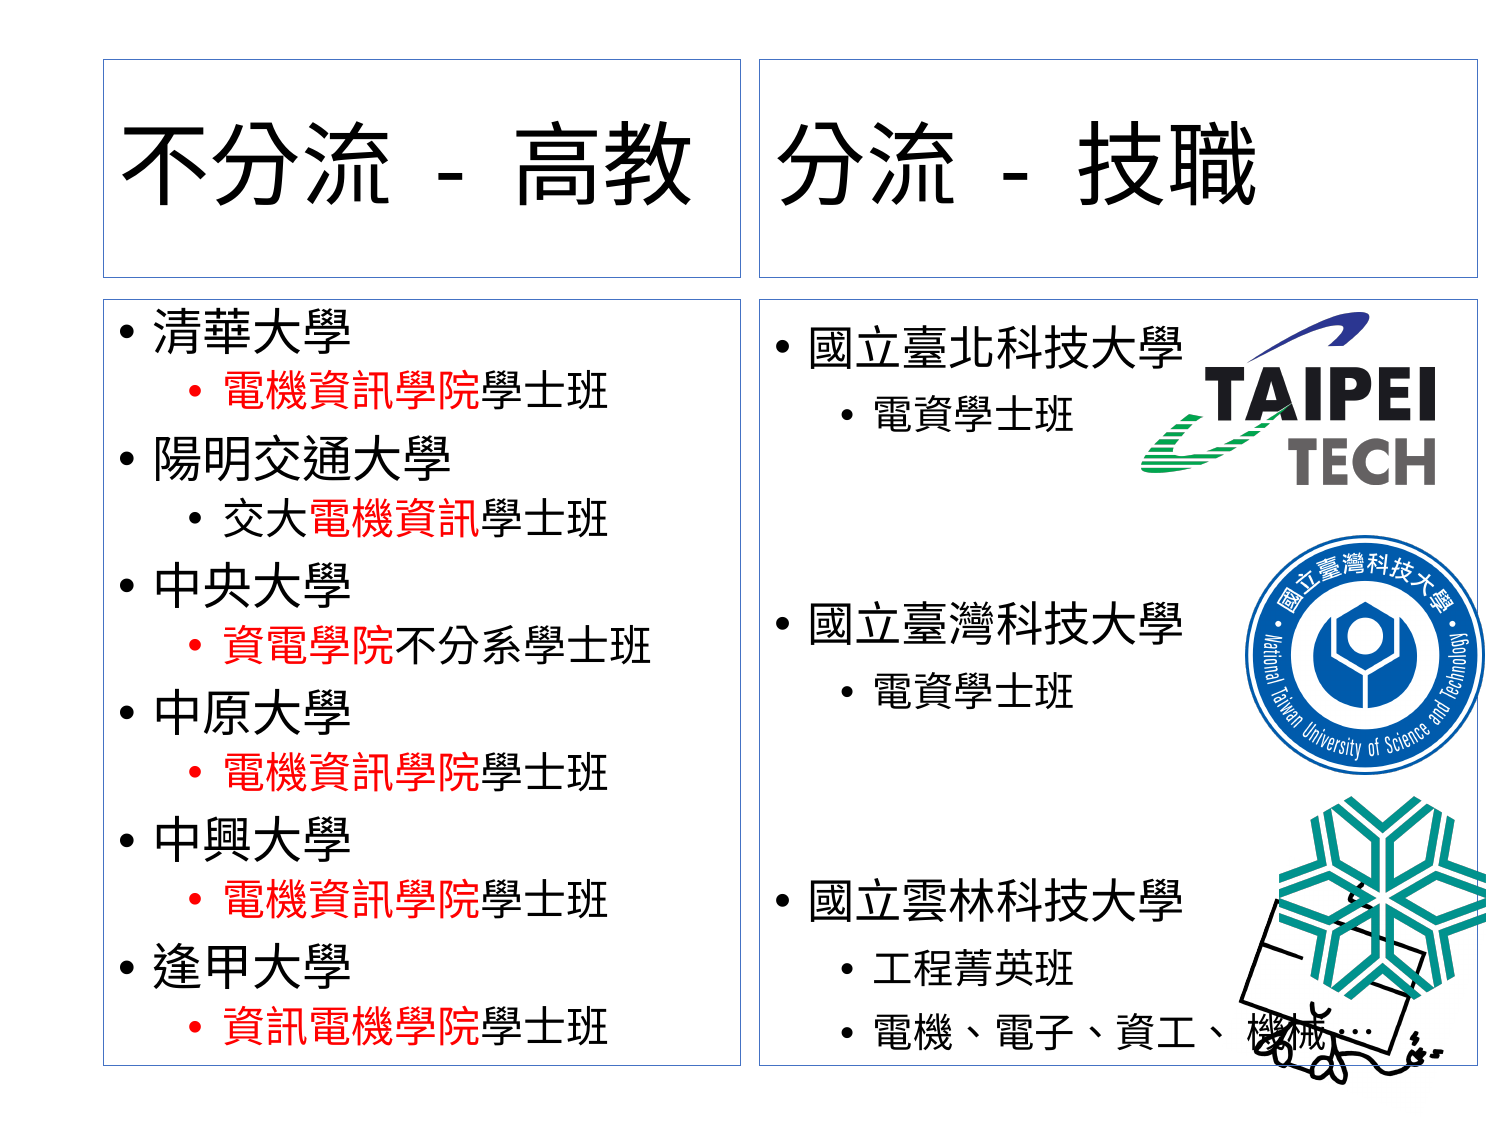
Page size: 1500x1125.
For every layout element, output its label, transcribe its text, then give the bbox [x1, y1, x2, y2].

list 國立臺北科技大學 電資學士班 國立臺灣科技大學 電資學士班 國立雲林科技大學 工程菁英班 電機、電子、資工、 機械 … [759, 299, 1478, 1066]
list 清華大學 電機資訊學院學士班 陽明交通大學 交大電機資訊學士班 中央大學 資電學院不分系學士班 中原大學 電機資訊學院學士班 中興大學 電機資訊學院學士班 逢甲大學 資訊電機學院學士班 [103, 299, 741, 1066]
text_box 分流 - 技職 [759, 59, 1478, 278]
picture [1245, 535, 1485, 775]
picture [1279, 796, 1487, 1000]
picture [1141, 312, 1435, 485]
title 不分流 - 高教 [103, 59, 741, 278]
picture [1279, 1066, 1438, 1116]
